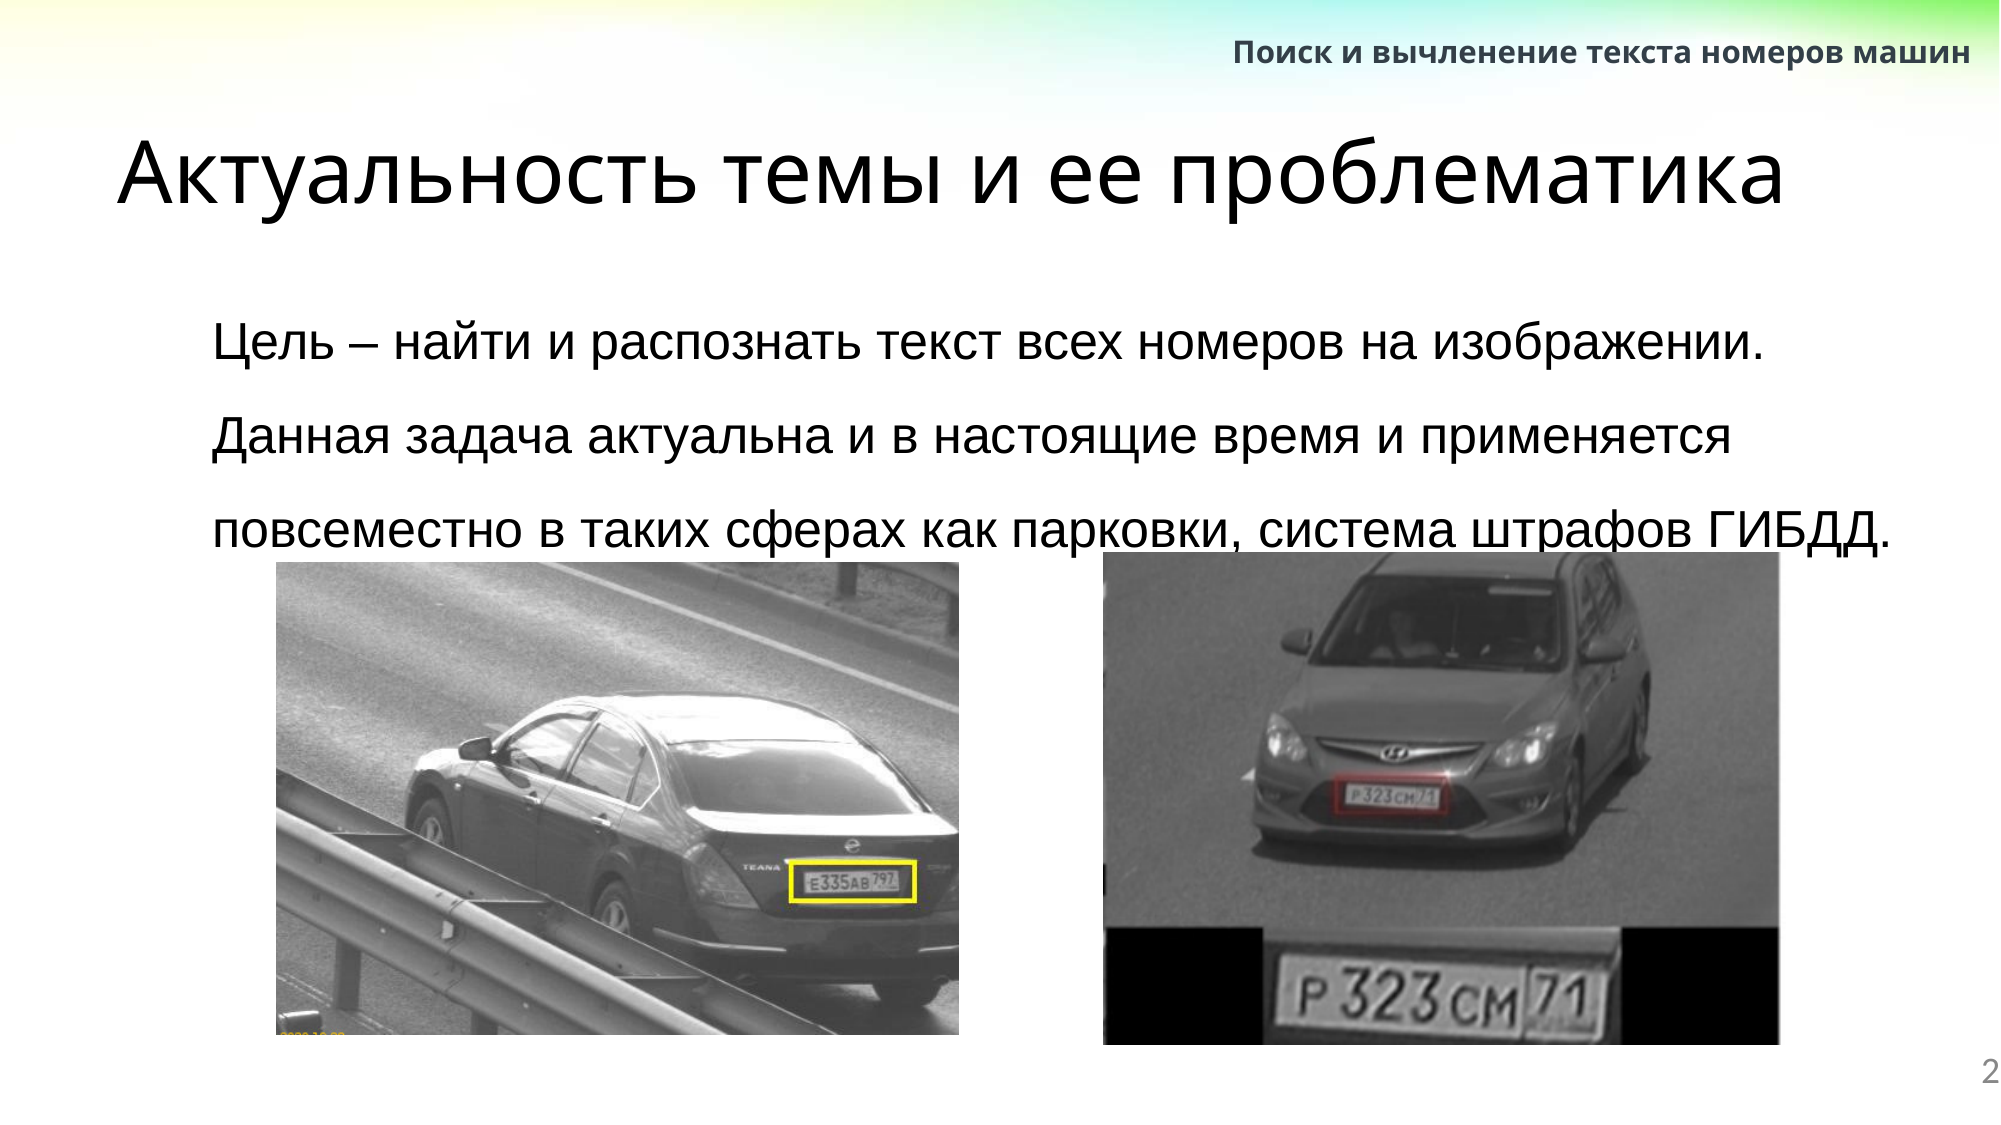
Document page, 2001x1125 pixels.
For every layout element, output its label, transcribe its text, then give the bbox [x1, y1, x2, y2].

text_box [0, 0, 2000, 192]
title Актуальность темы и ее проблематика [102, 59, 1863, 278]
text_box Поиск и вычленение текста номеров машин [1204, 17, 2000, 85]
picture [276, 562, 959, 1036]
text_box Цель – найти и распознать текст всех номеров на изображении. Данная задача актуальна и в настоящие время и применяется повсеместно в таких сферах как парковки, система штрафов ГИБДД. [137, 276, 1913, 660]
picture [1103, 552, 1786, 1046]
slide_number 2 [1540, 1046, 2000, 1125]
text_box [112, 242, 1888, 660]
